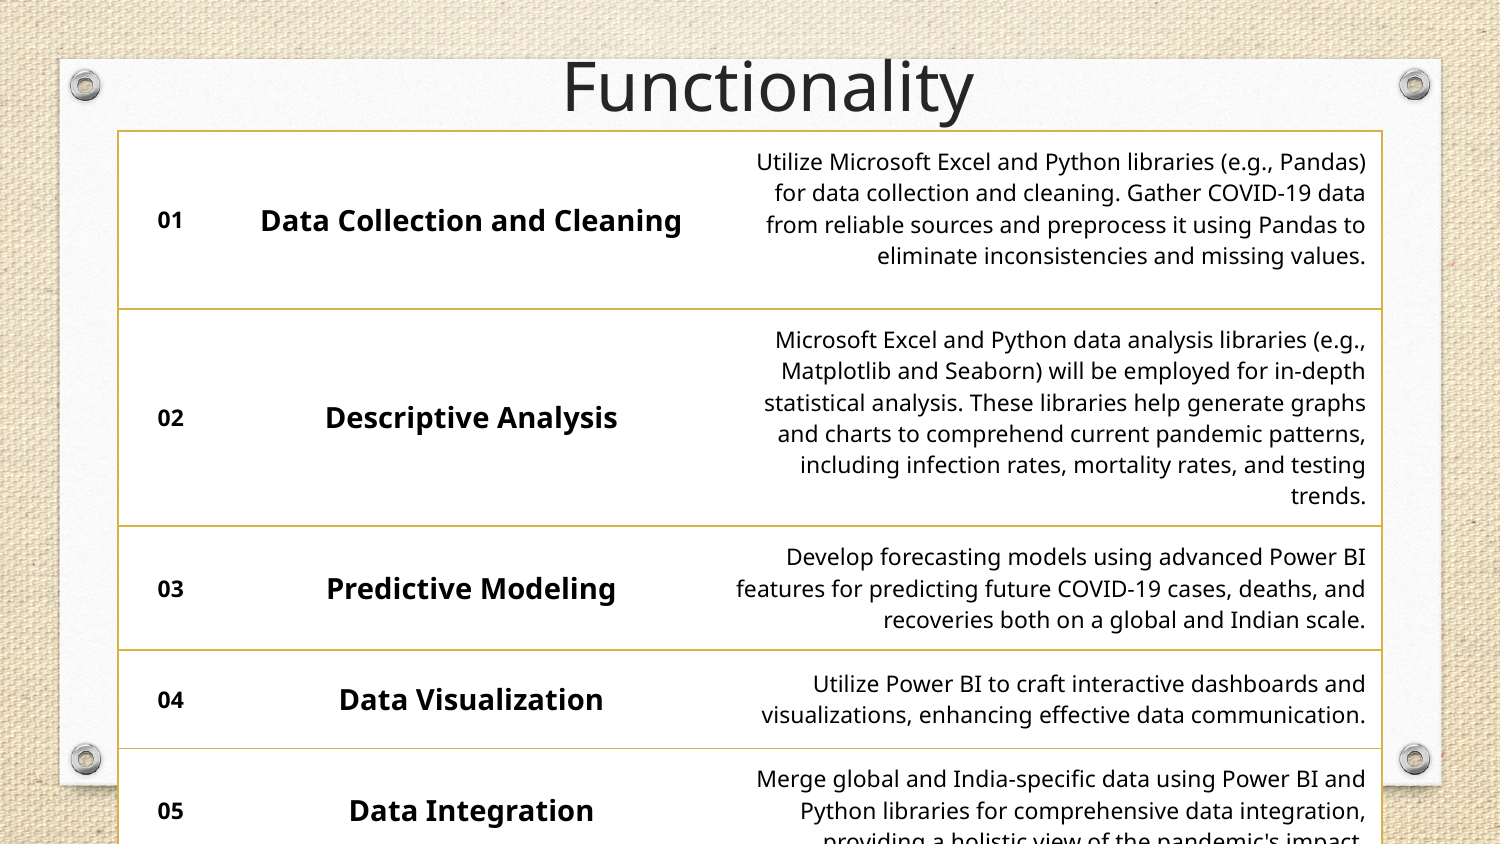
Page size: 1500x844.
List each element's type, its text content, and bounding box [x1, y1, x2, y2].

table_cell 02 [119, 310, 224, 525]
table_cell Data Visualization [224, 651, 720, 748]
table_header Data Collection and Cleaning [224, 132, 720, 308]
table_cell 05 [119, 749, 224, 844]
table_cell Predictive Modeling [224, 527, 720, 649]
table_cell Data Integration [224, 749, 720, 844]
table_cell 04 [119, 651, 224, 748]
table_cell Merge global and India-specific data using Power BI and Python libraries for comprehensive data integration, providing a holistic view of the pandemic's impact. [720, 749, 1381, 844]
table_cell Microsoft Excel and Python data analysis libraries (e.g., Matplotlib and Seaborn) will be employed for in-depth statistical analysis. These libraries help generate graphs and charts to comprehend current pandemic patterns, including infection rates, mortality rates, and testing trends. [720, 310, 1381, 525]
table_header 01 [119, 132, 224, 308]
table_cell Utilize Power BI to craft interactive dashboards and visualizations, enhancing effective data communication. [720, 651, 1381, 748]
table_cell Descriptive Analysis [224, 310, 720, 525]
title Functionality [136, 27, 1400, 122]
table_cell 03 [119, 527, 224, 649]
picture [0, 0, 1500, 844]
table_header Utilize Microsoft Excel and Python libraries (e.g., Pandas) for data collection and cleaning. Gather COVID-19 data from reliable sources and preprocess it using Pandas to eliminate inconsistencies and missing values. [720, 132, 1381, 308]
table_cell Develop forecasting models using advanced Power BI features for predicting future COVID-19 cases, deaths, and recoveries both on a global and Indian scale. [720, 527, 1381, 649]
